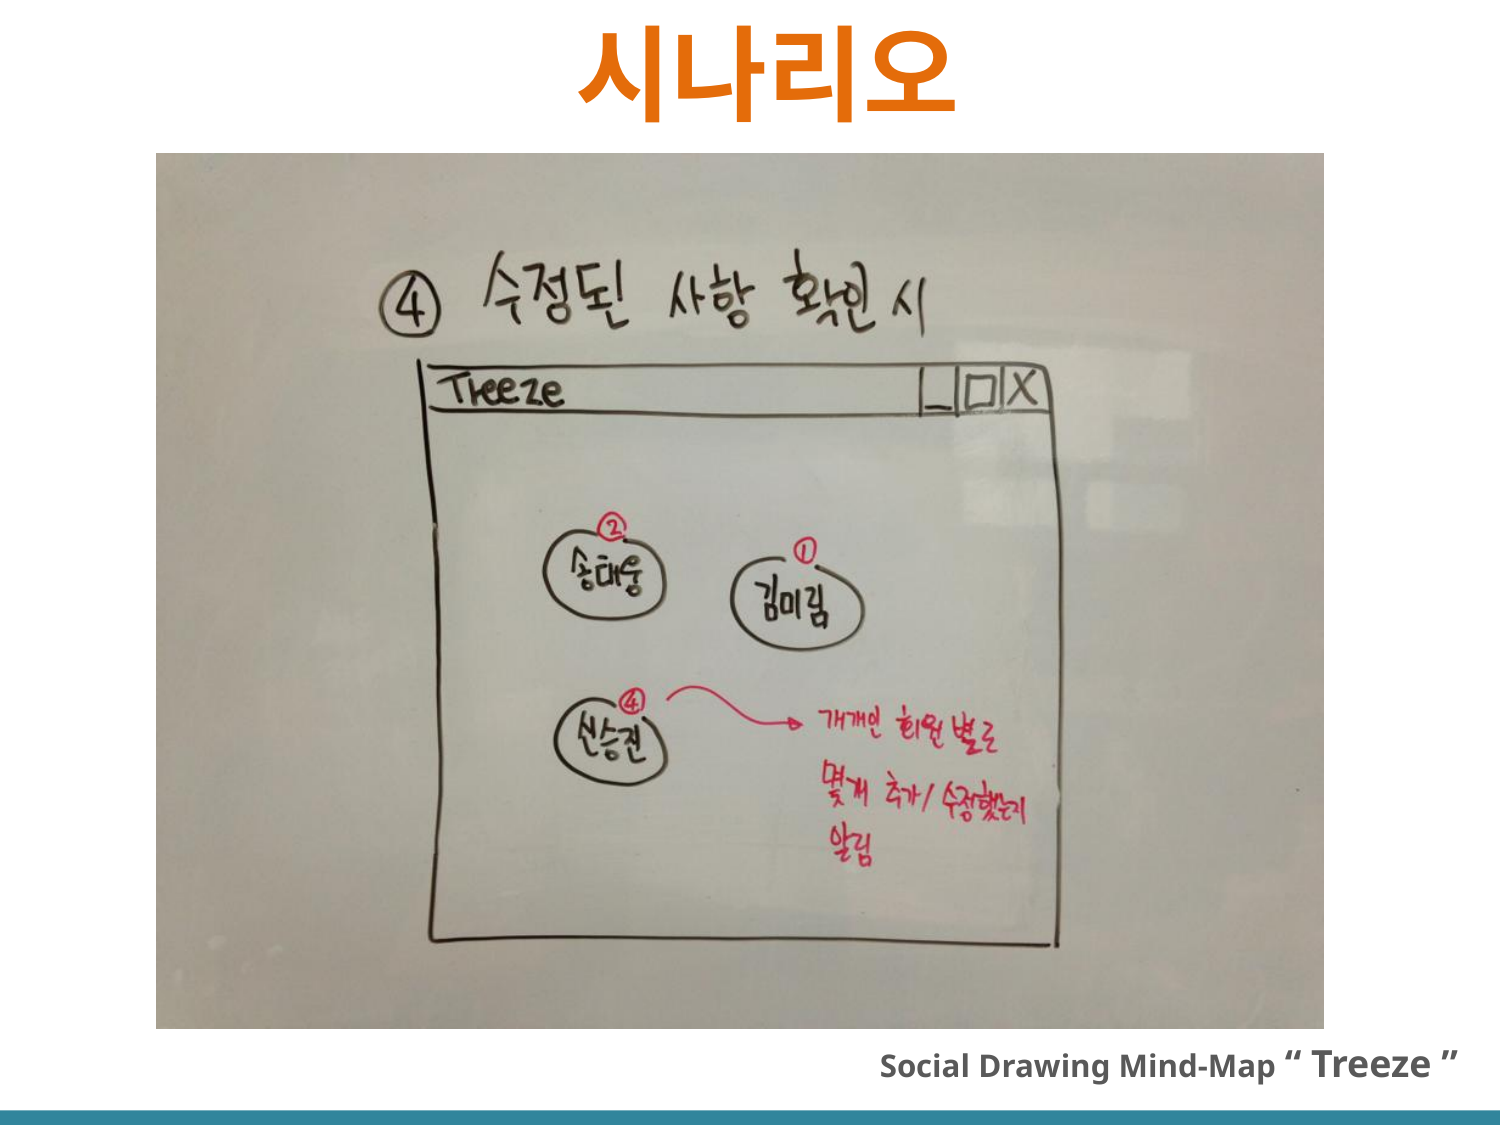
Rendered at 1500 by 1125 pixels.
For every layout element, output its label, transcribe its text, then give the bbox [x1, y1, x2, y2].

text_box [0, 1108, 1500, 1125]
text_box 시나리오 [560, 1, 975, 142]
text_box Social Drawing Mind-Map “ Treeze ” [865, 1032, 1500, 1093]
picture [156, 152, 1324, 1029]
